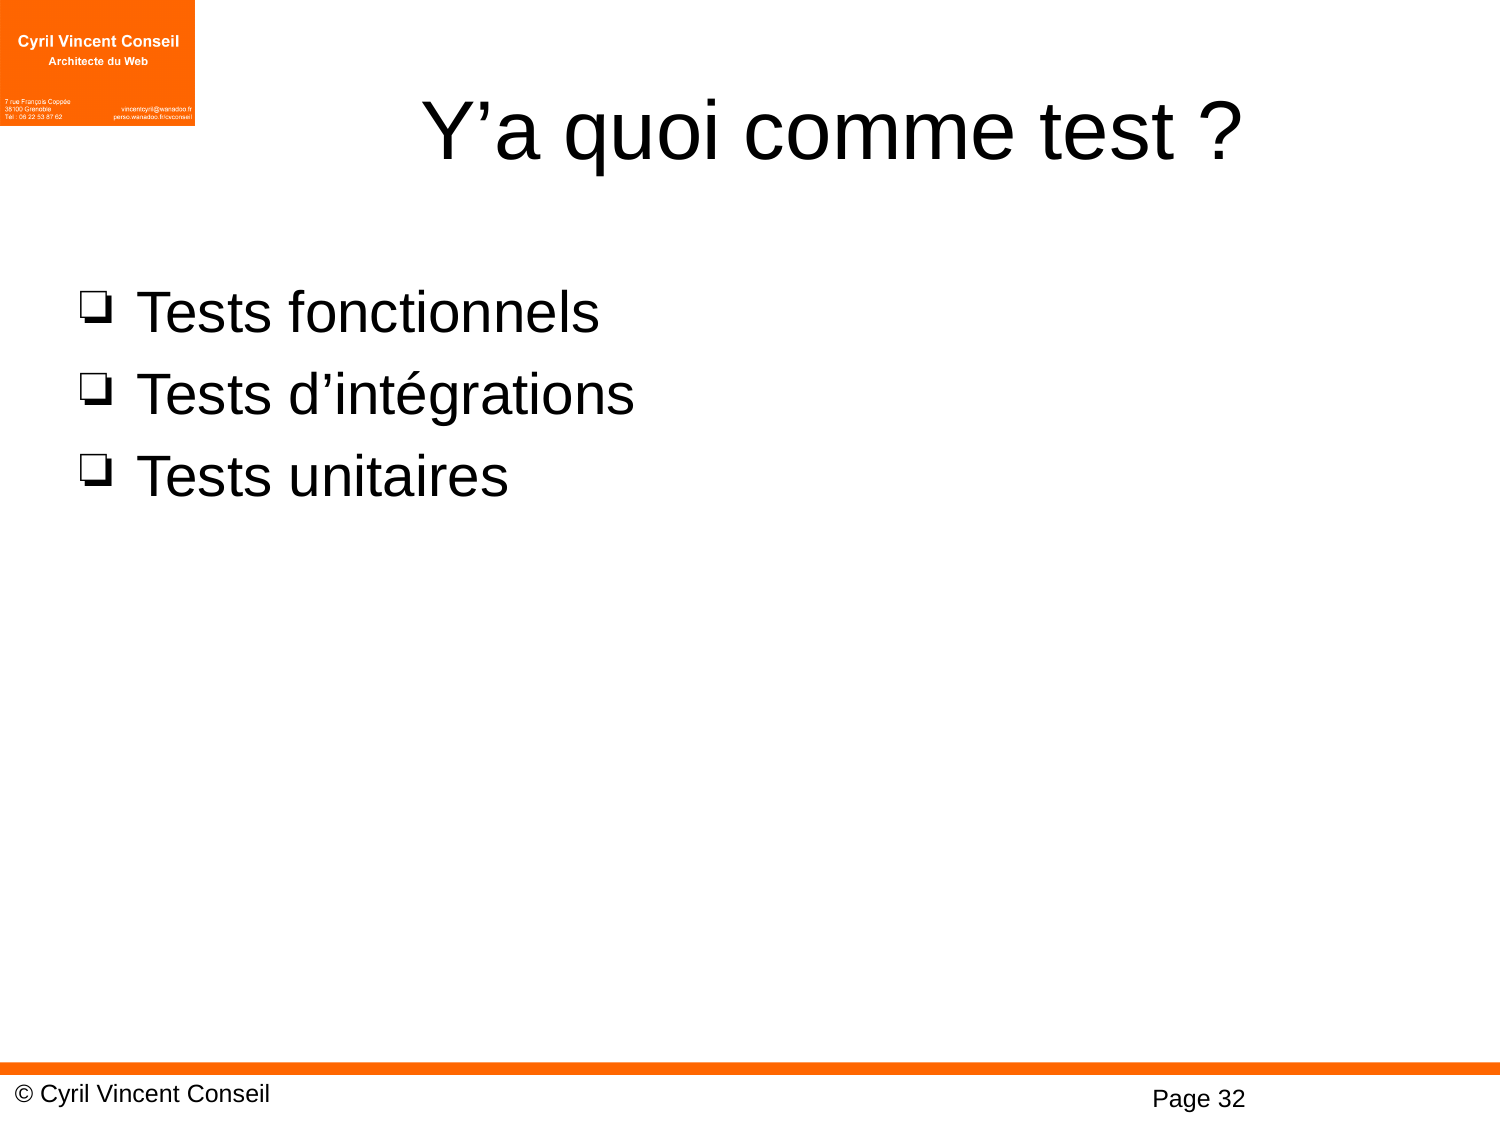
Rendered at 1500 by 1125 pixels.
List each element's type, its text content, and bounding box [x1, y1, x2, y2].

picture [0, 0, 195, 126]
list Tests fonctionnels Tests d’intégrations Tests unitaires [64, 267, 1470, 943]
title Y’a quoi comme test ? [194, 32, 1470, 220]
